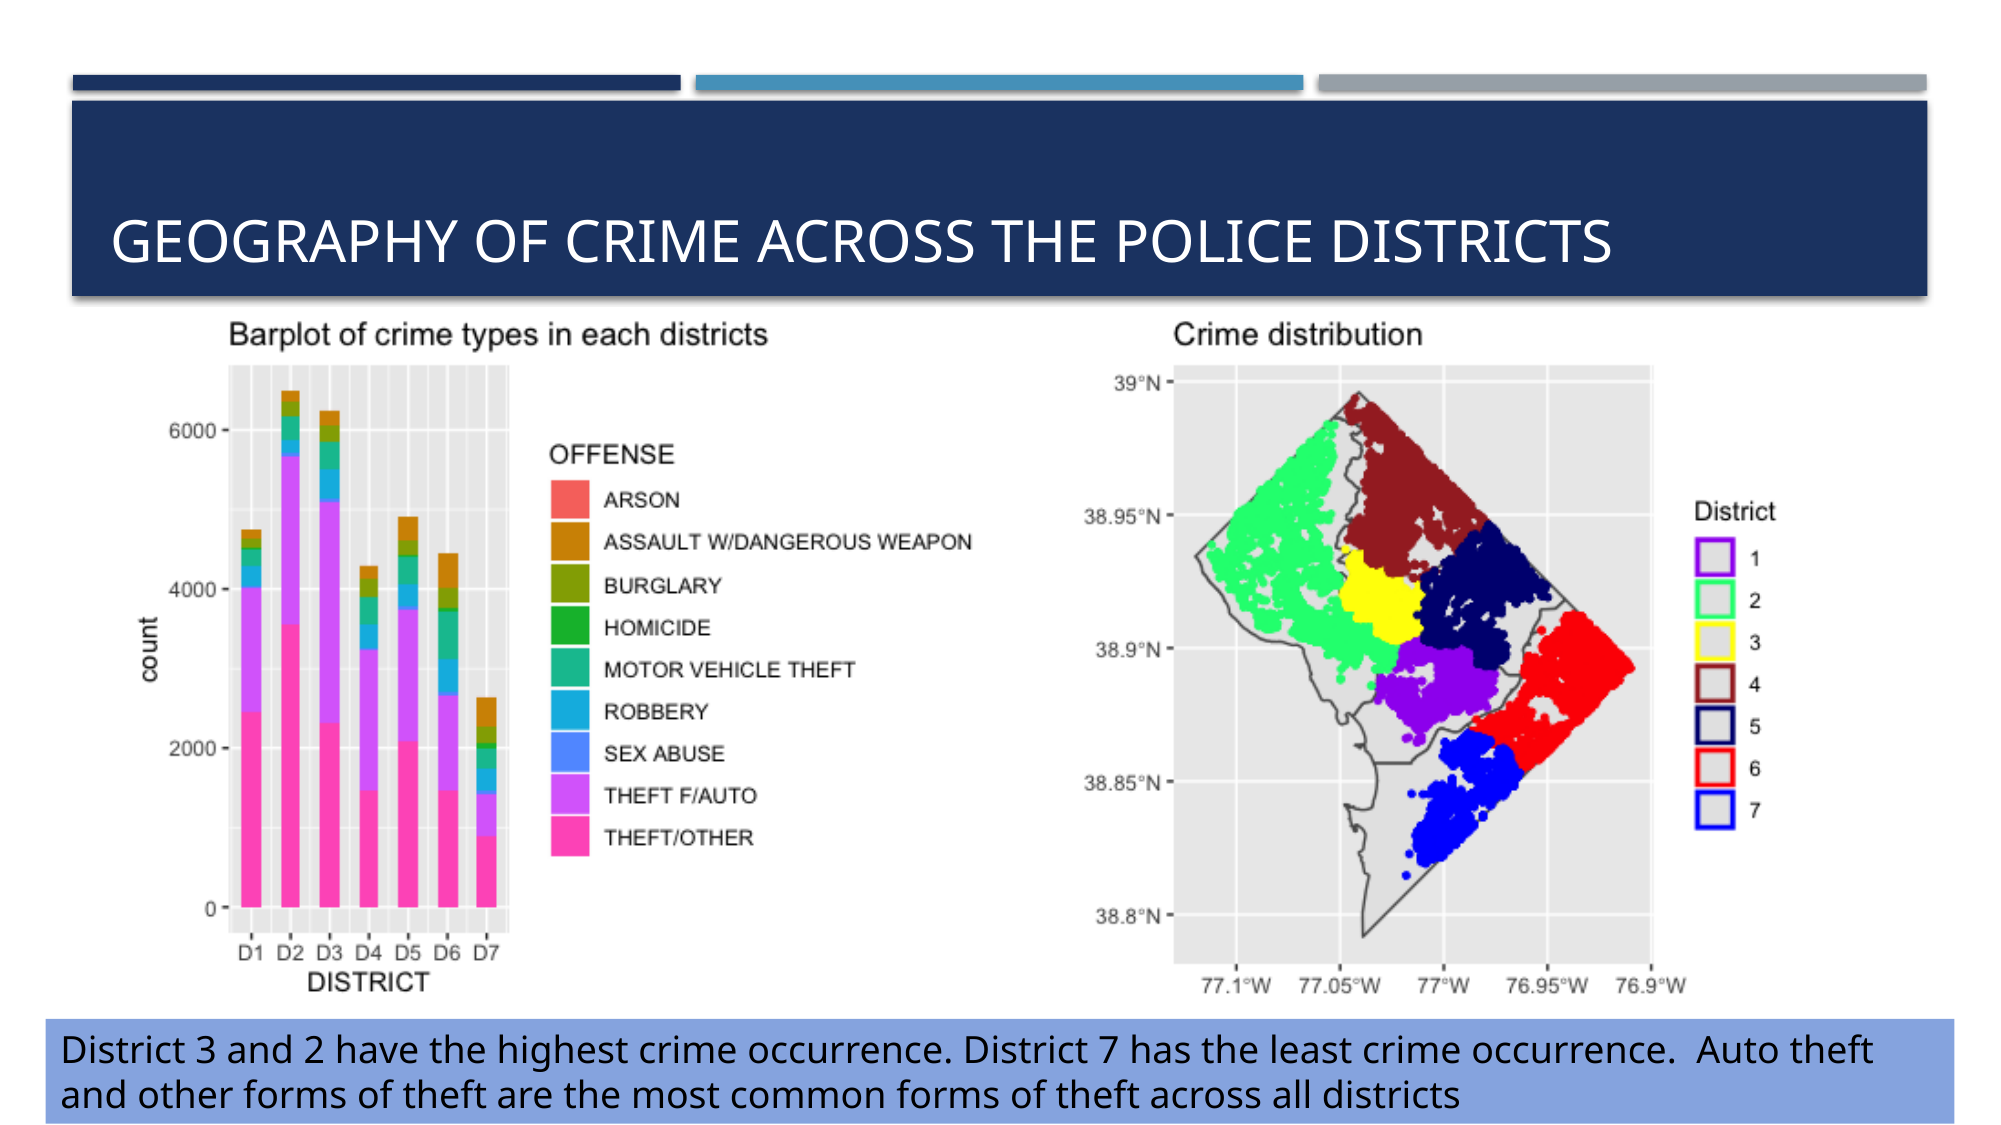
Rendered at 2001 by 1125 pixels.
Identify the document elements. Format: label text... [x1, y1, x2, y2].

picture [124, 309, 1876, 1011]
text_box District 3 and 2 have the highest crime occurrence. District 7 has the least crime occurrence. Auto theft and other forms of theft are the most common forms of theft across all districts [45, 1018, 1955, 1124]
title GEOGRAPHY OF CRIME ACROSS THE POLICE DISTRICTS [95, 115, 1905, 282]
